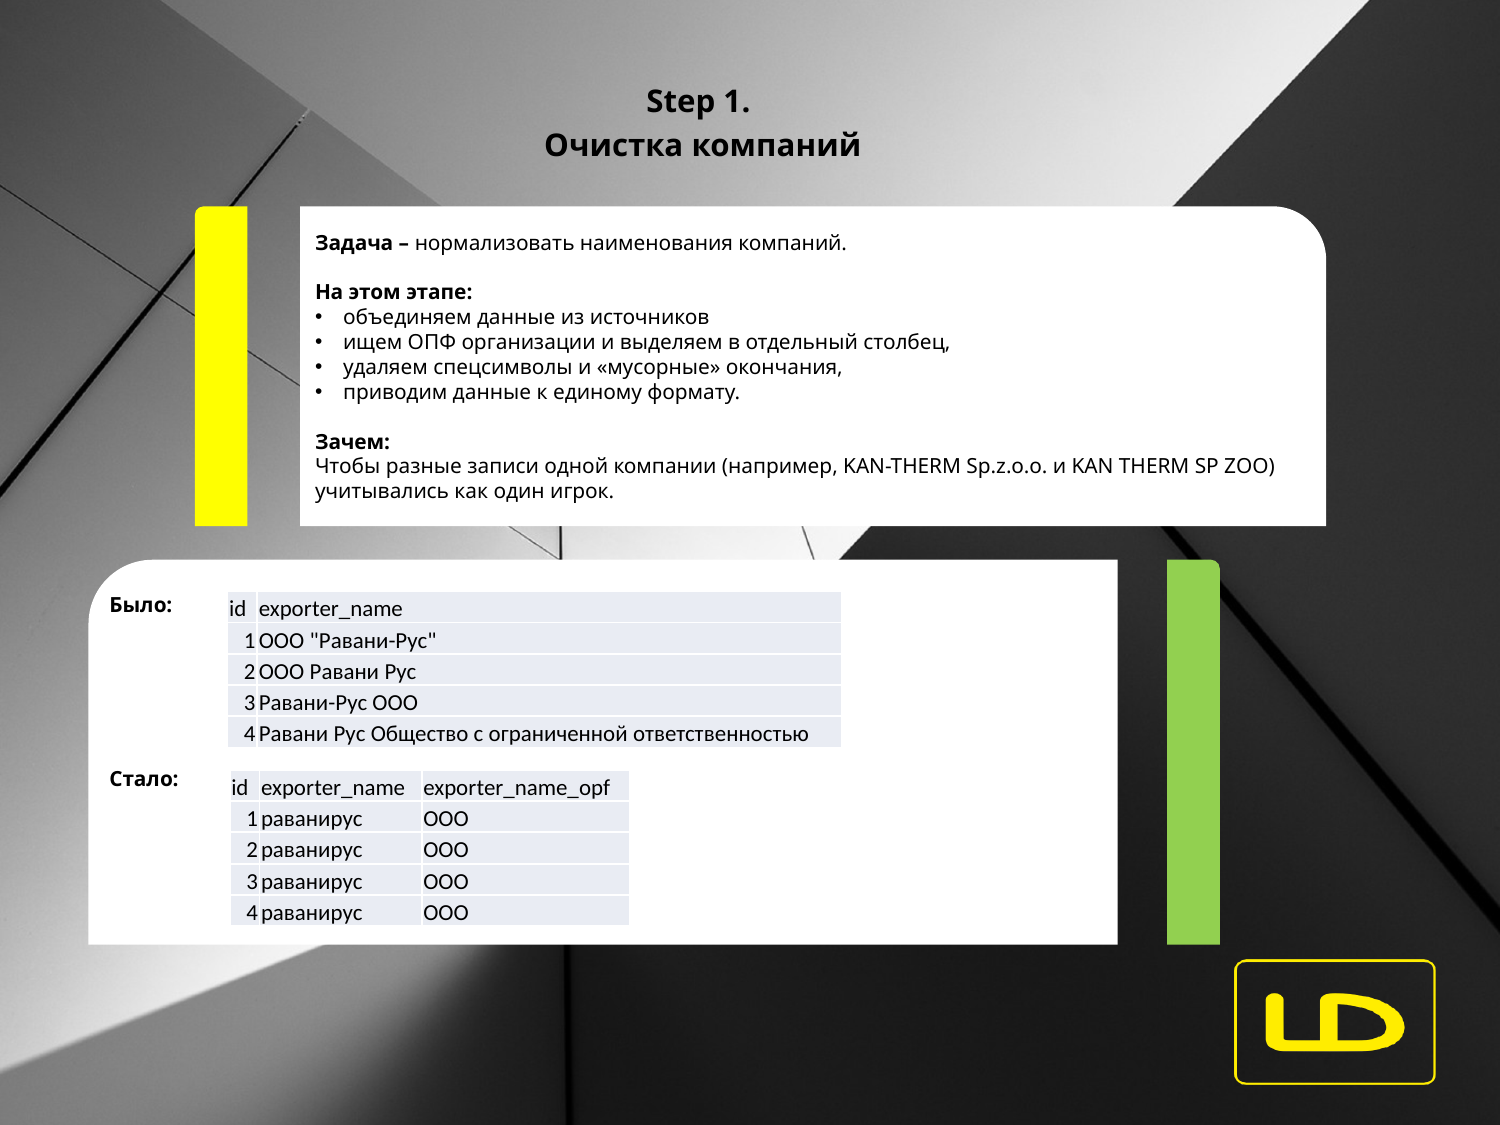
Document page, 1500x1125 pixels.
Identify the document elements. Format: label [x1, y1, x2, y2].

picture [0, 0, 1500, 1125]
text_box [194, 172, 1353, 560]
text_box [88, 559, 1221, 960]
